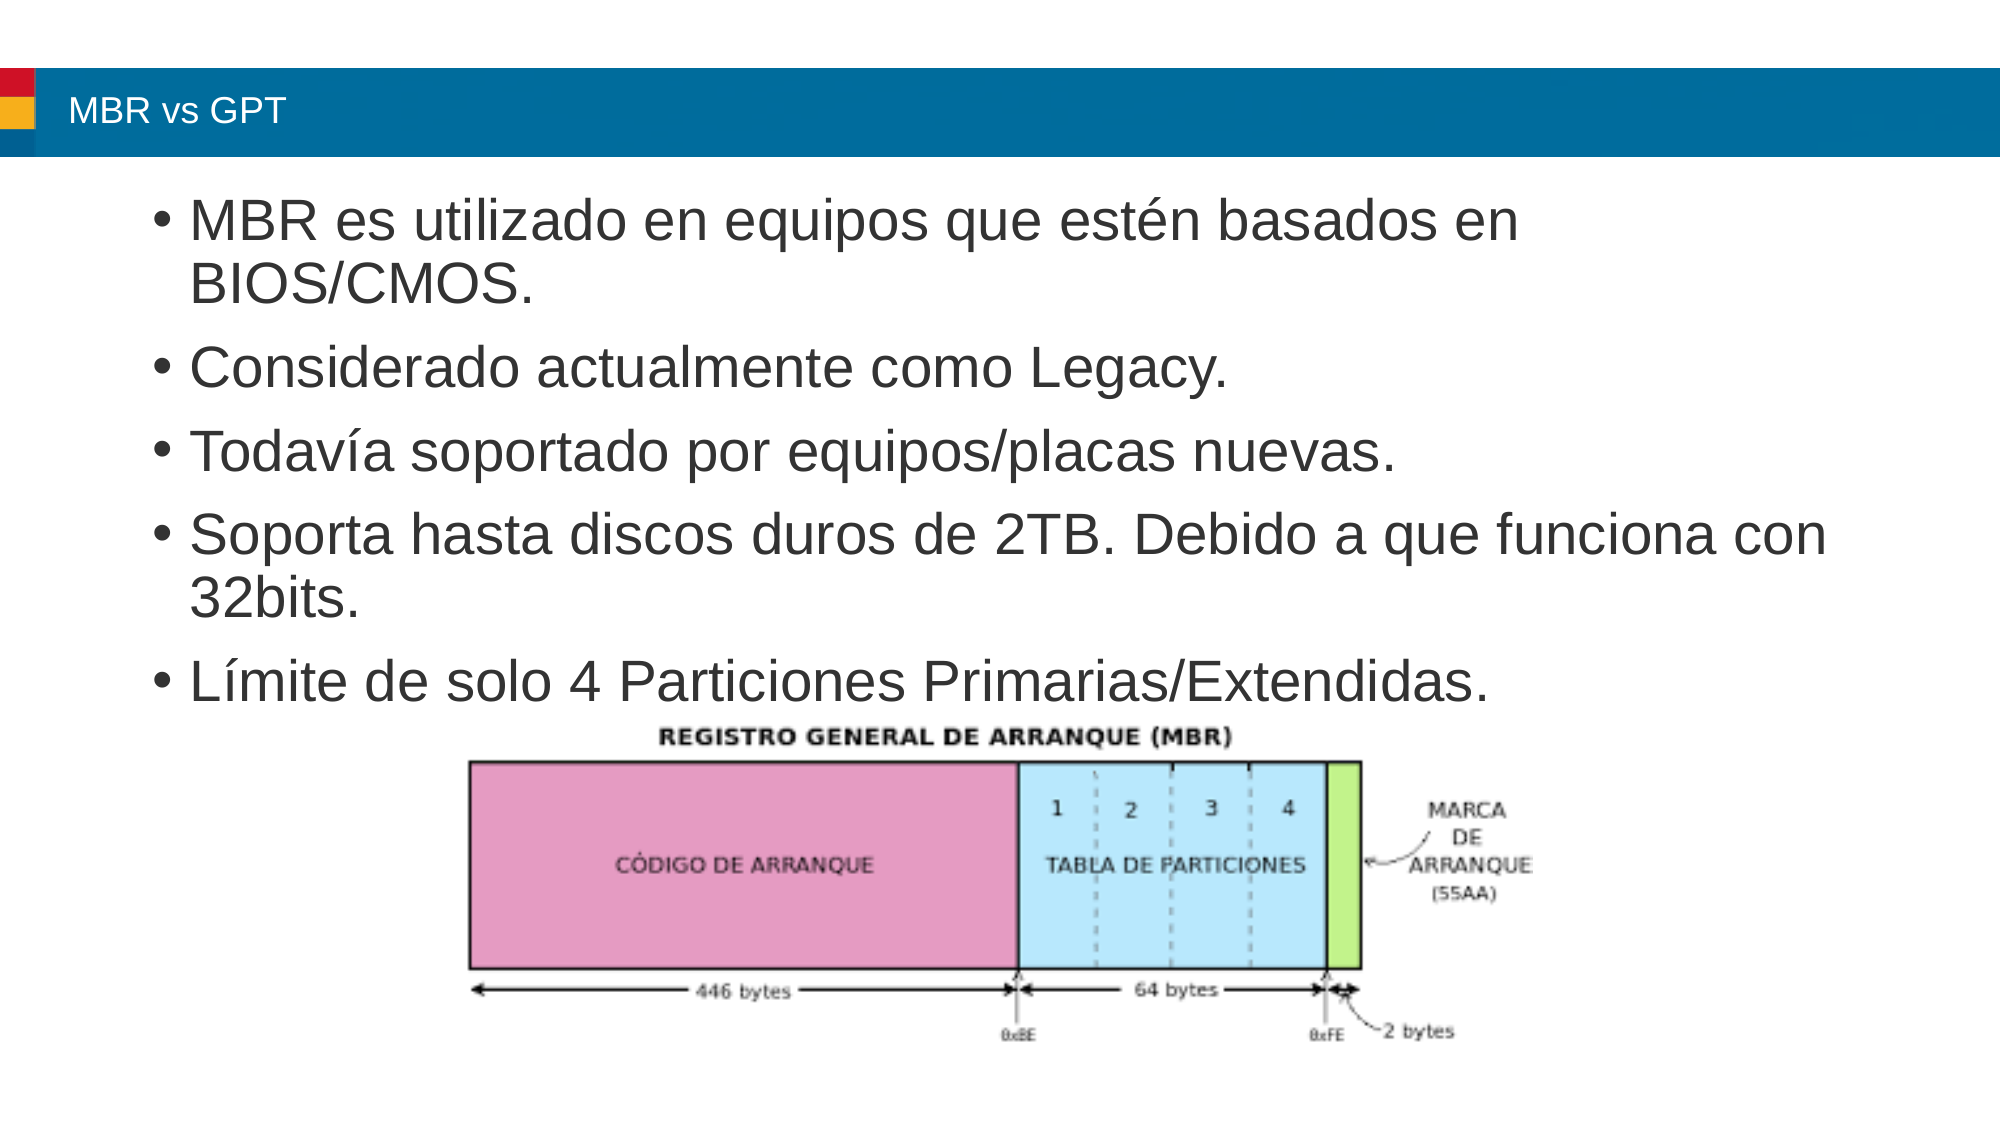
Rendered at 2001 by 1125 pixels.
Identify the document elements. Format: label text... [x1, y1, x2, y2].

picture [0, 68, 35, 129]
picture [467, 722, 1533, 1047]
title MBR vs GPT [53, 78, 1596, 145]
list MBR es utilizado en equipos que estén basados en BIOS/CMOS. Considerado actualmente como Legacy. Todavía soportado por equipos/placas nuevas. Soporta hasta discos duros de 2TB. Debido a que funciona con 32bits. Límite de solo 4 Particiones Primarias/Extendidas. [137, 182, 1863, 1014]
